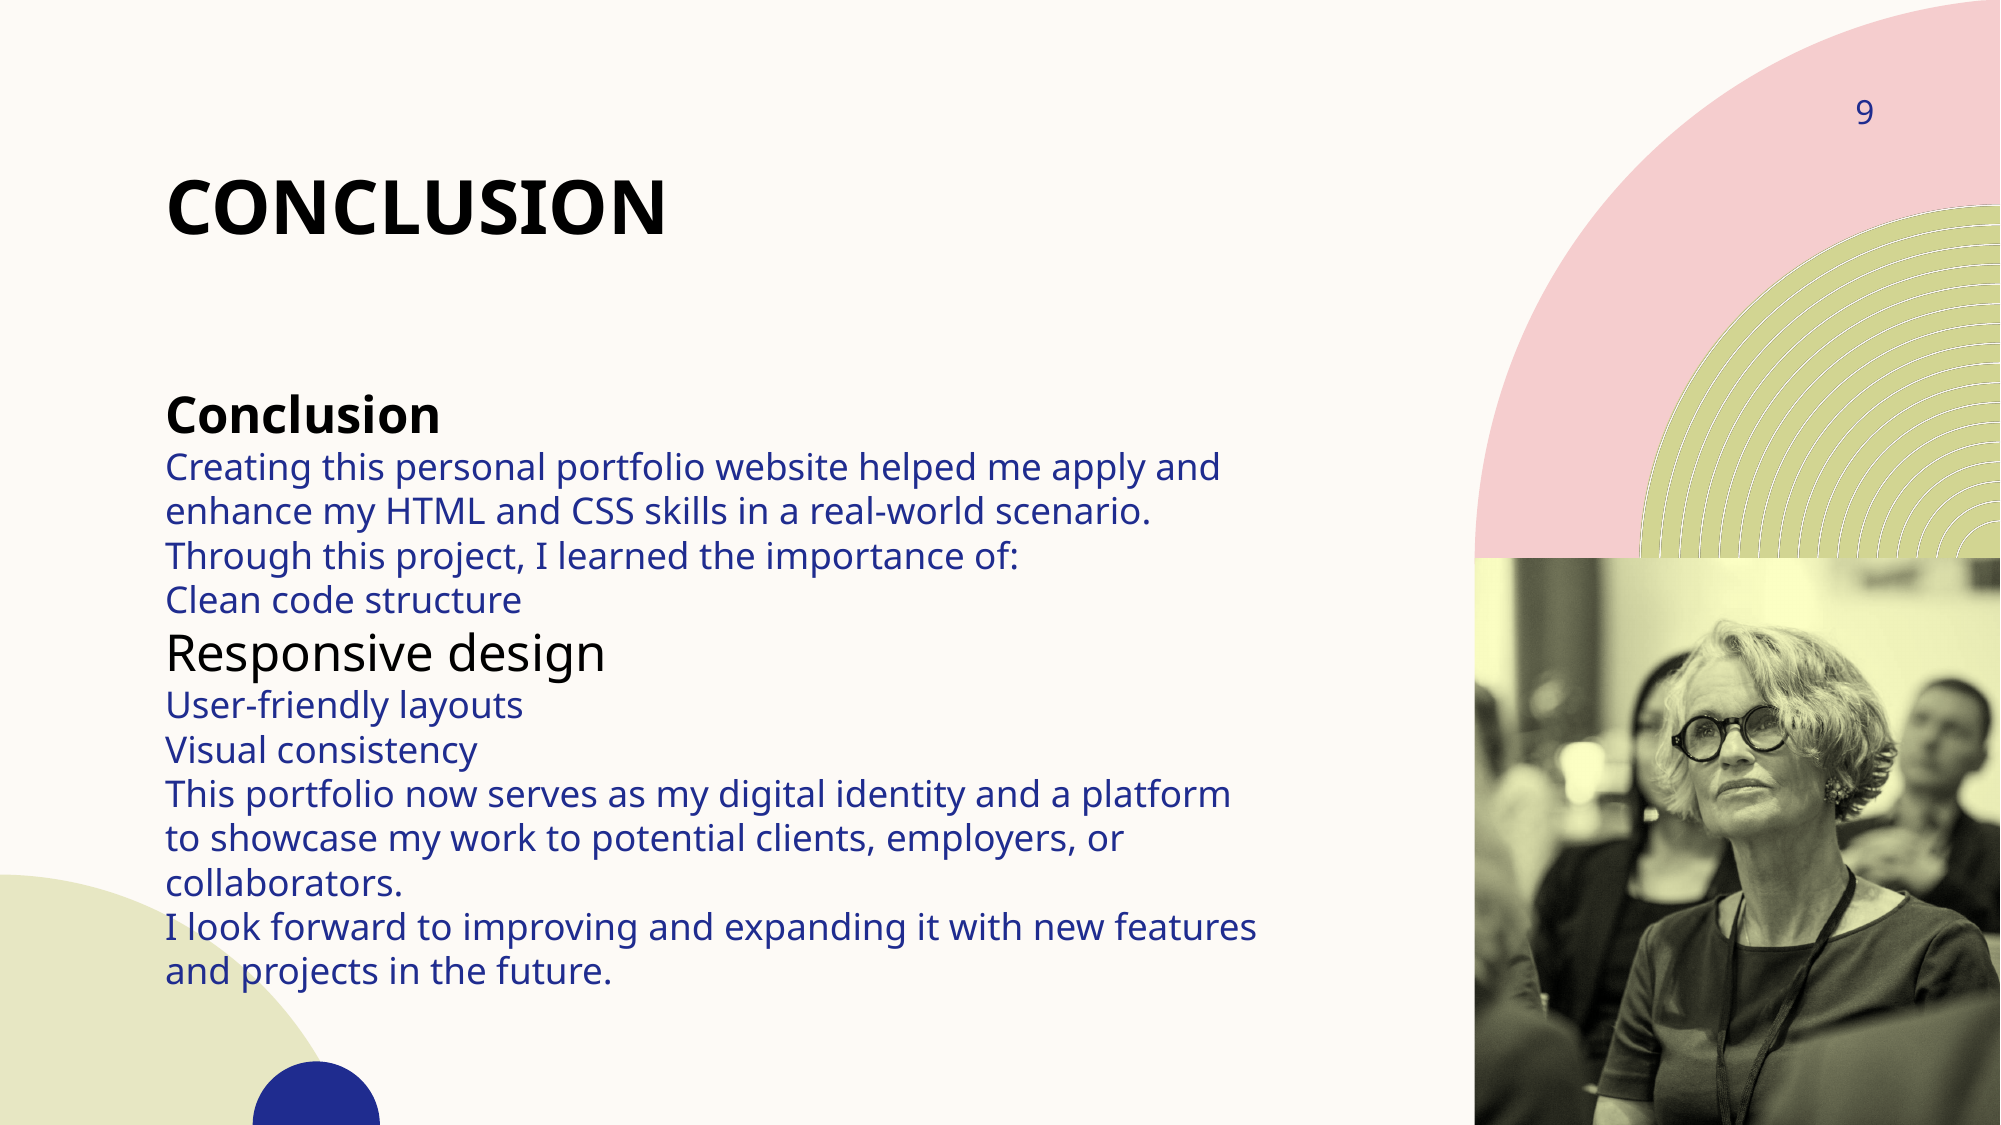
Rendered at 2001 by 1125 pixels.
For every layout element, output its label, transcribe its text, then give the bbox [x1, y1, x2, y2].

title Conclusion [150, 173, 1437, 340]
slide_number 9 [1712, 75, 1875, 153]
picture [1474, 204, 2001, 1125]
list Conclusion Creating this personal portfolio website helped me apply and enhance my HTML and CSS skills in a real-world scenario. Through this project, I learned the importance of: Clean code structure Responsive design User-friendly layouts Visual consistency This portfolio now serves as my digital identity and a platform to showcase my work to potential clients, employers, or collaborators. I look forward to improving and expanding it with new features and projects in the future. [150, 382, 1283, 993]
